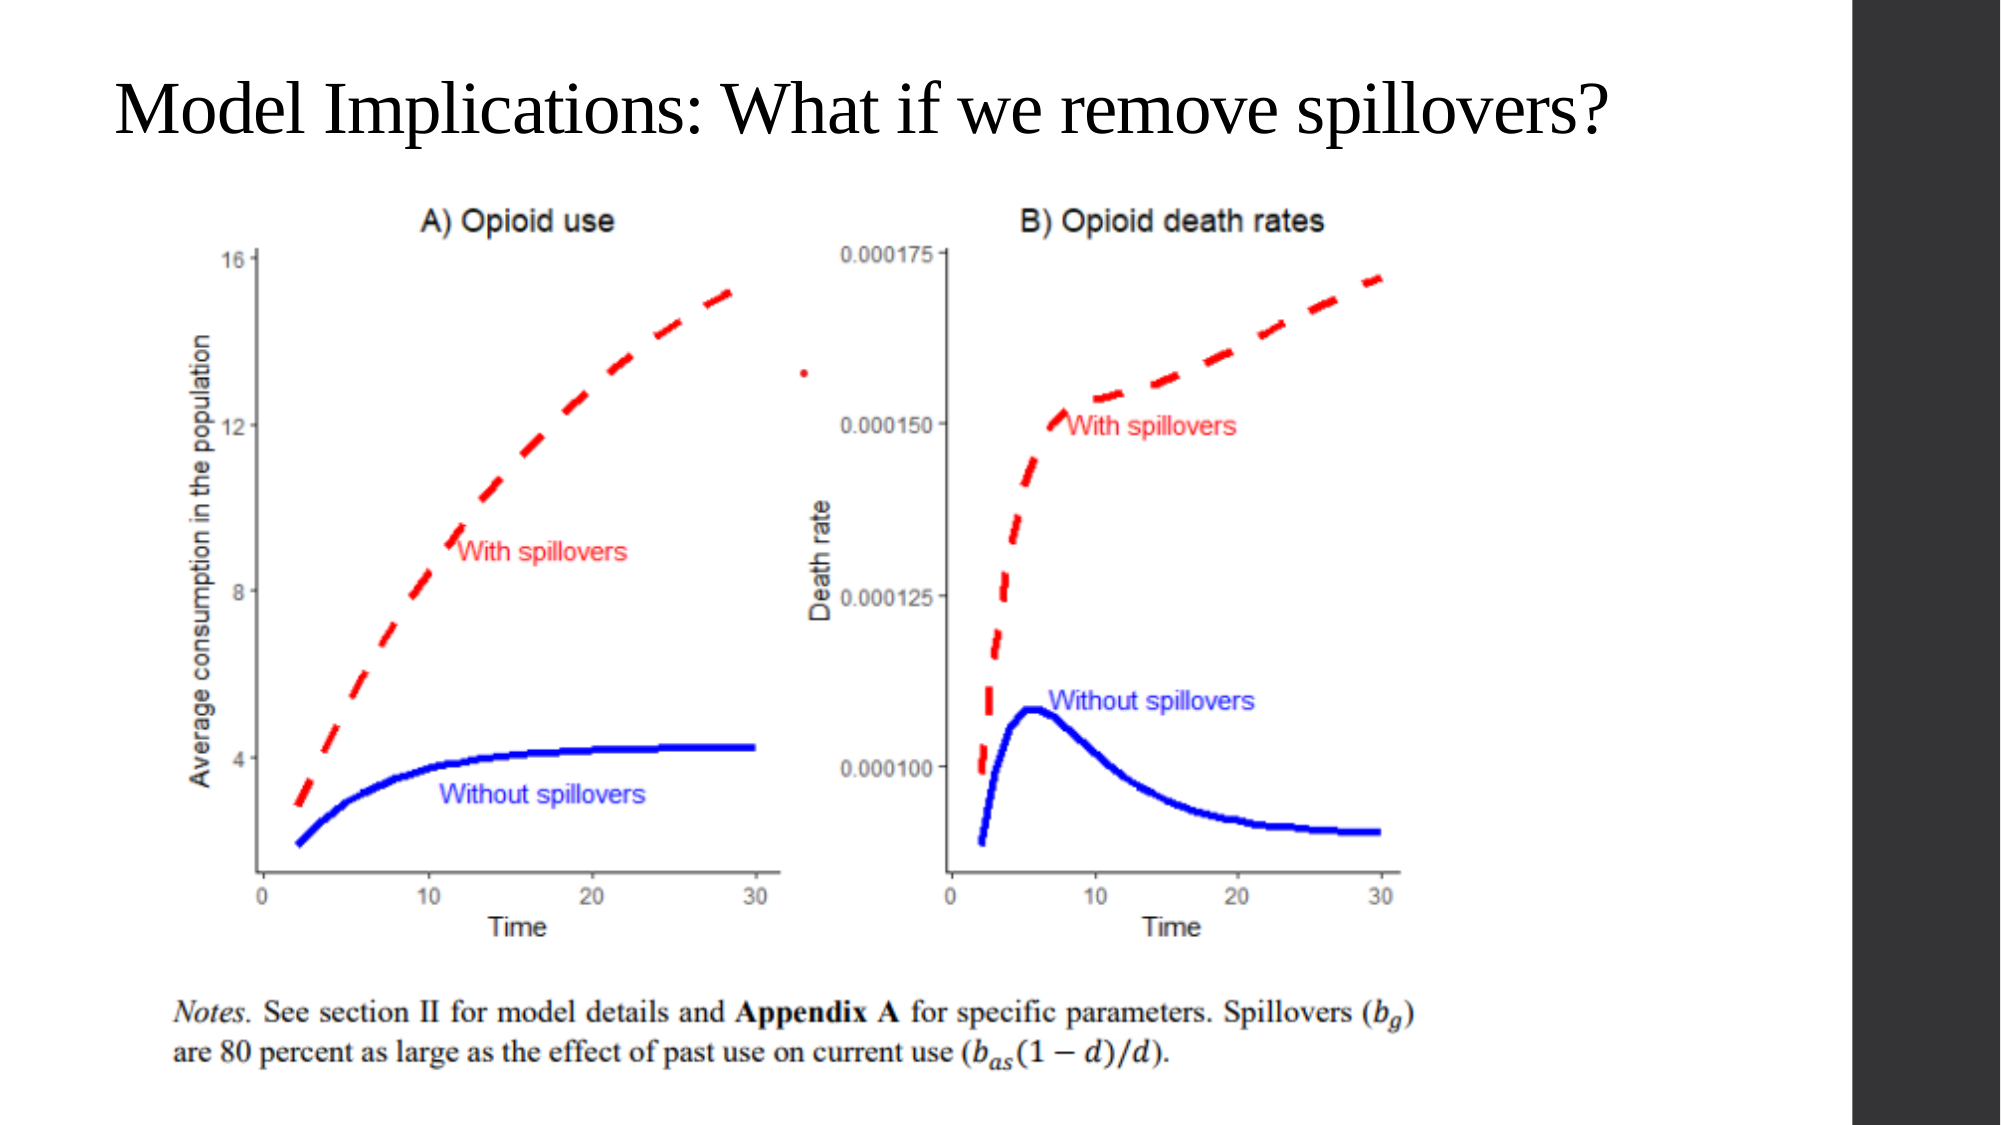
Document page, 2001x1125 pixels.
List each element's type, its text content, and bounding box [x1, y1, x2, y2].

title Model Implications: What if we remove spillovers? [99, 55, 1813, 158]
picture [99, 159, 1511, 1105]
